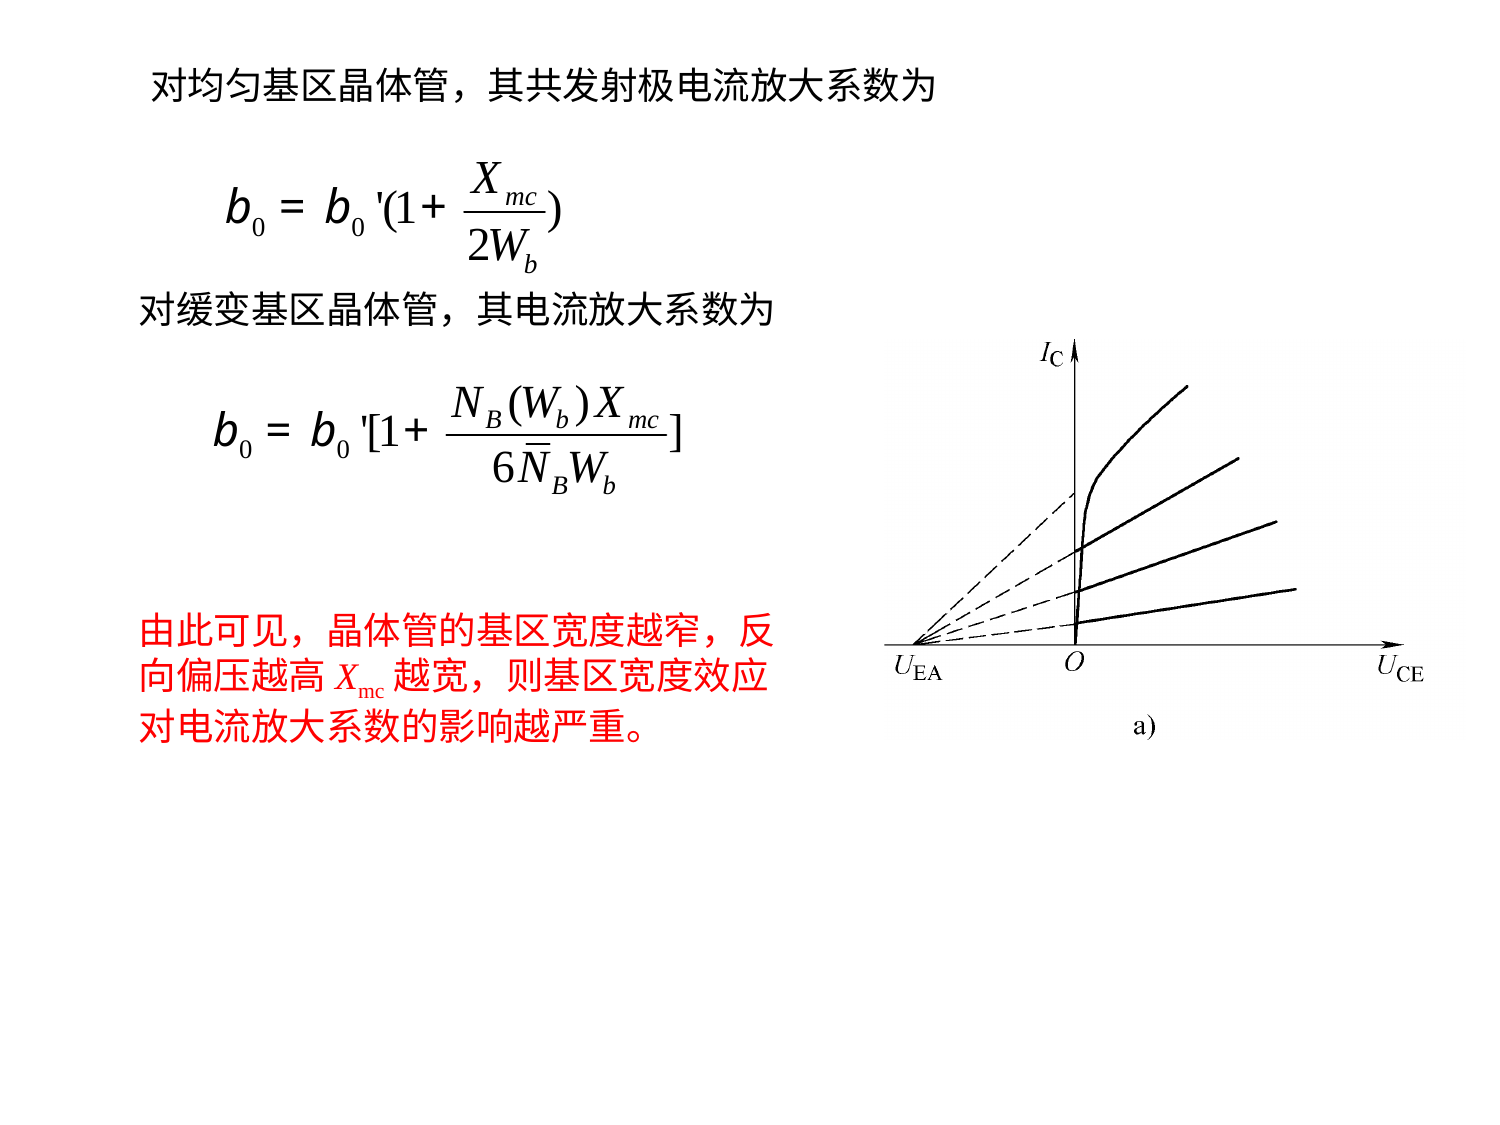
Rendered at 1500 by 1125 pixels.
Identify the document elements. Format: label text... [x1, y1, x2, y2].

text_box 由此可见，晶体管的基区宽度越窄，反向偏压越高Xmc越宽，则基区宽度效应对电流放大系数的影响越严重。 [123, 599, 809, 756]
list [218, 149, 573, 283]
text_box 对均匀基区晶体管，其共发射极电流放大系数为 [135, 54, 1365, 115]
picture [884, 339, 1466, 740]
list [206, 373, 691, 505]
text_box 对缓变基区晶体管，其电流放大系数为 [123, 278, 1176, 339]
